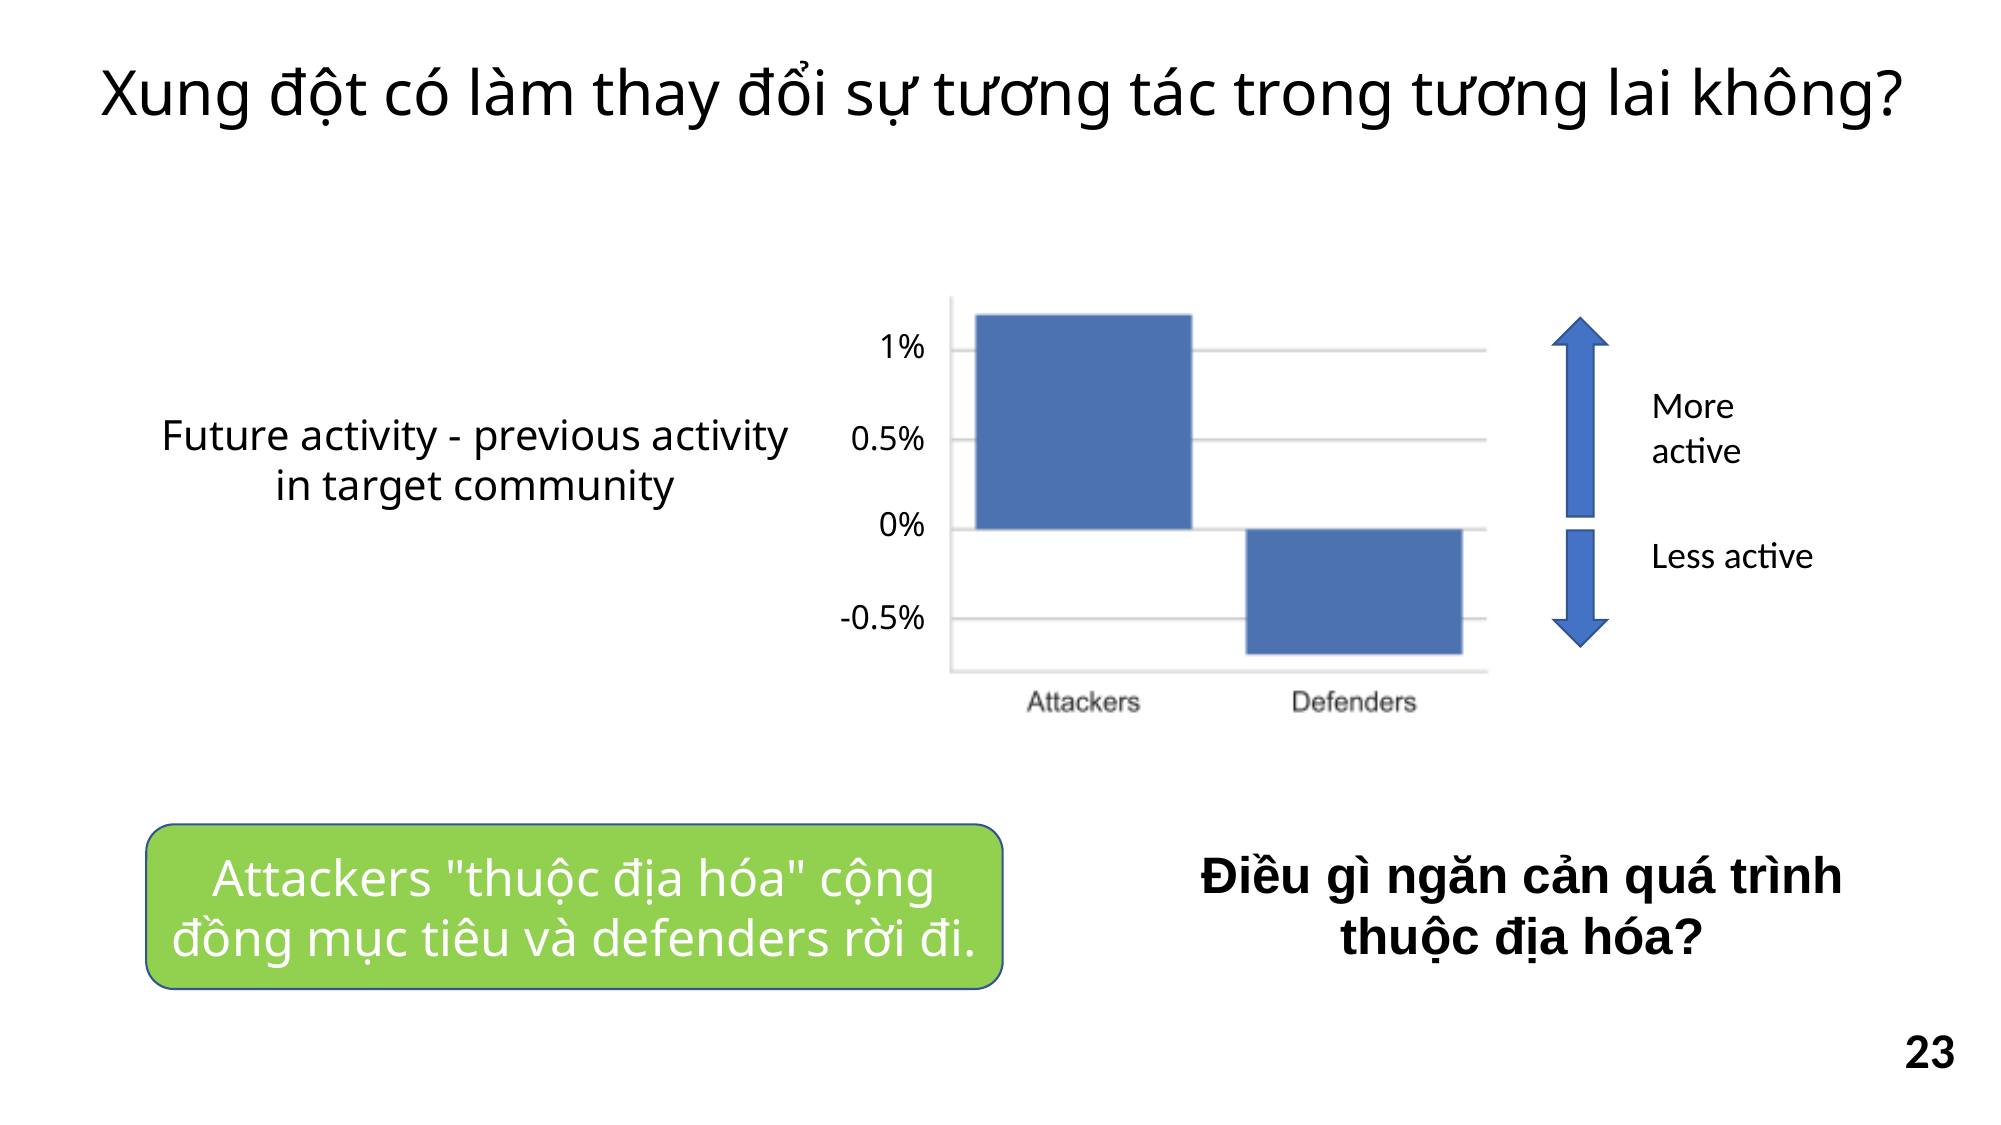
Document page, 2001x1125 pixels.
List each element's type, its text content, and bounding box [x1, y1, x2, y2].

text_box Attackers "thuộc địa hóa" cộng đồng mục tiêu và defenders rời đi. [145, 823, 1004, 991]
text_box Xung đột có làm thay đổi sự tương tác trong tương lai không? [35, 9, 1969, 129]
text_box Điều gì ngăn cản quá trình thuộc địa hóa? [1120, 836, 1926, 971]
text_box 23 [1889, 1011, 1983, 1086]
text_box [139, 275, 1831, 741]
